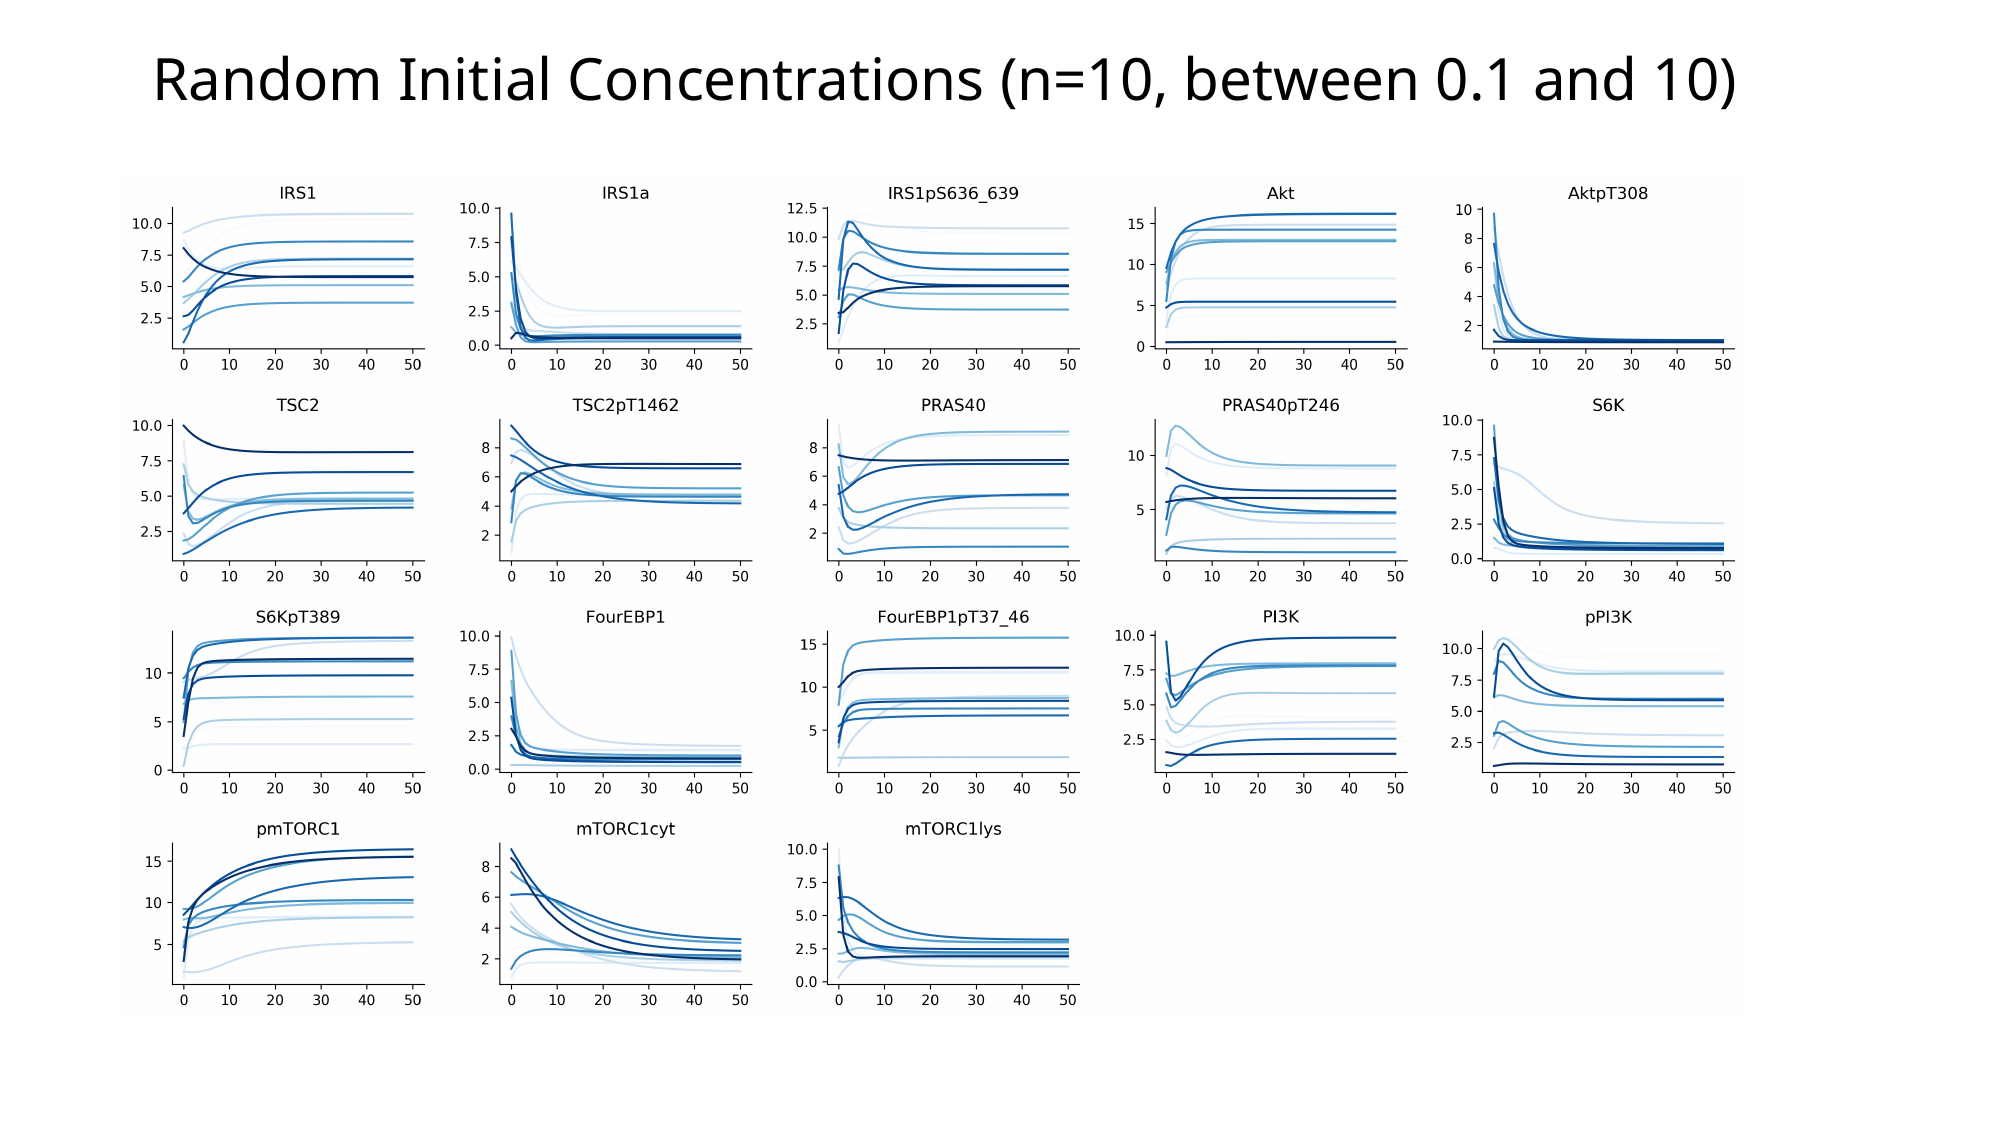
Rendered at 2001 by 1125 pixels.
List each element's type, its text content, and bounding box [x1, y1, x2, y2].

picture [121, 176, 1744, 1018]
title Random Initial Concentrations (n=10, between 0.1 and 10) [137, 21, 1863, 142]
